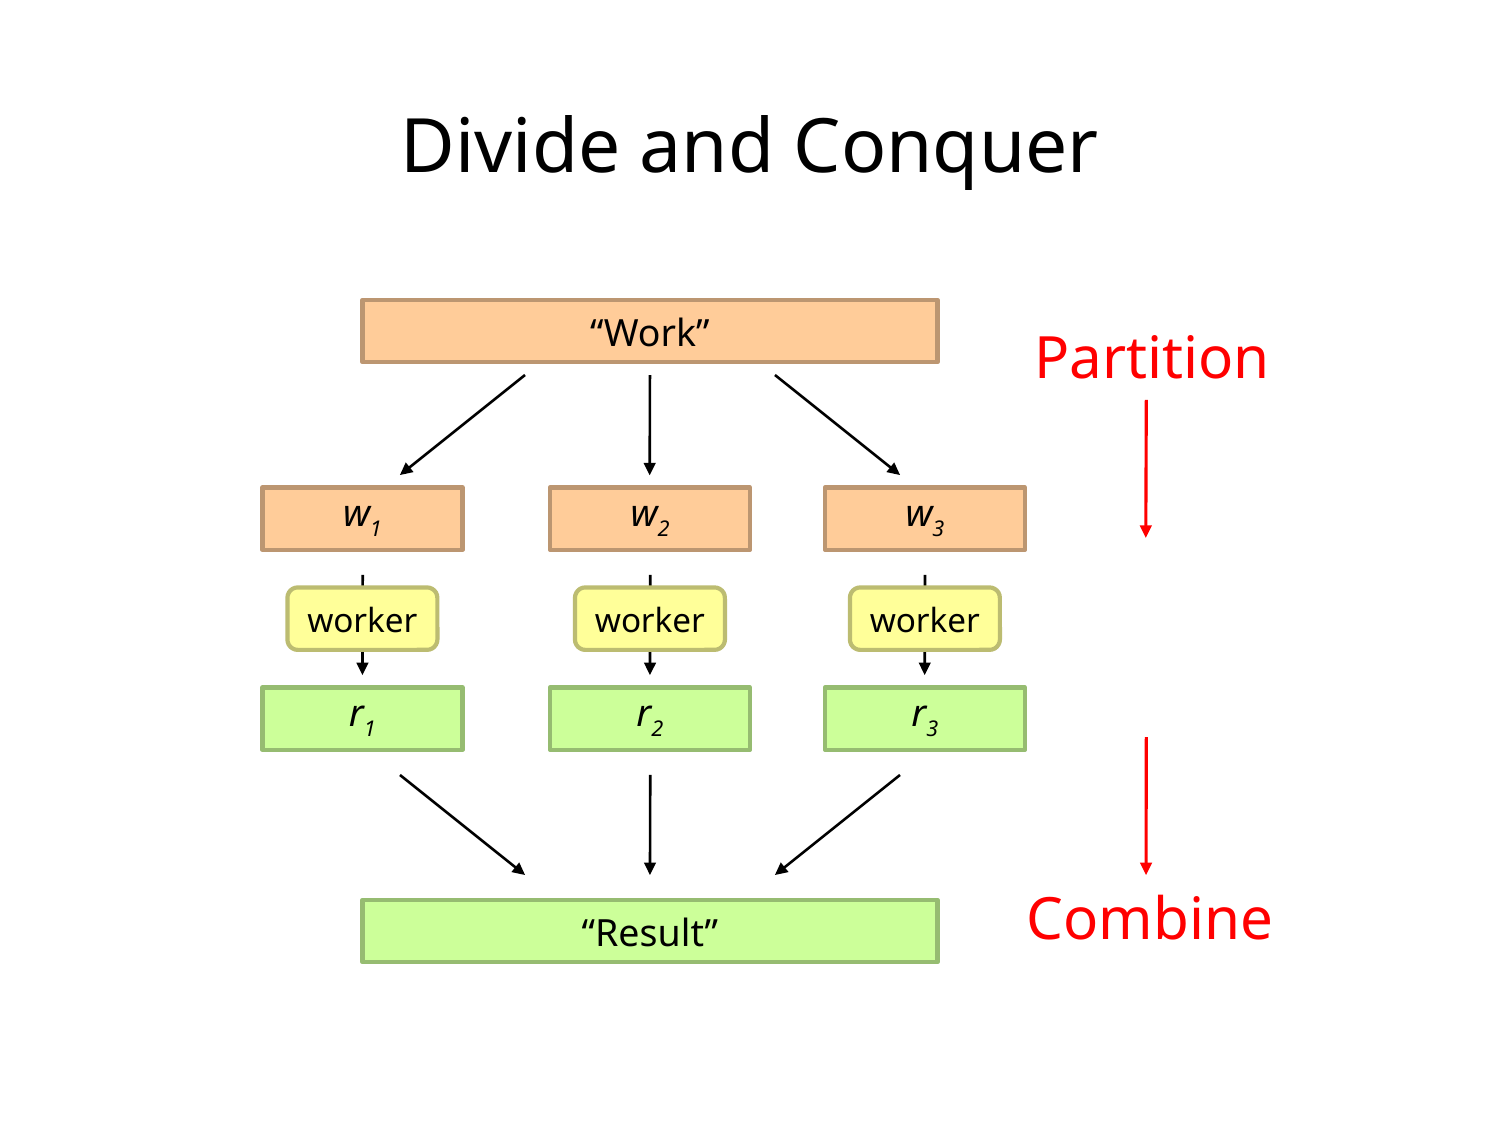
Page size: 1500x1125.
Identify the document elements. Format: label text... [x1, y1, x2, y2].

text_box Divide and Conquer [0, 90, 1500, 203]
text_box Combine [1012, 874, 1288, 959]
text_box worker [285, 585, 440, 652]
text_box r3 [823, 685, 1027, 752]
text_box worker [572, 585, 728, 652]
text_box w3 [823, 485, 1027, 552]
text_box w2 [548, 485, 752, 552]
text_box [774, 774, 901, 876]
text_box r1 [260, 685, 465, 752]
text_box worker [847, 585, 1003, 652]
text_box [399, 374, 526, 476]
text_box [774, 374, 901, 476]
text_box “Work” [360, 298, 940, 364]
text_box w1 [260, 485, 465, 552]
text_box Partition [1019, 312, 1285, 398]
text_box “Result” [360, 898, 940, 964]
text_box r2 [548, 685, 752, 752]
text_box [399, 774, 526, 876]
